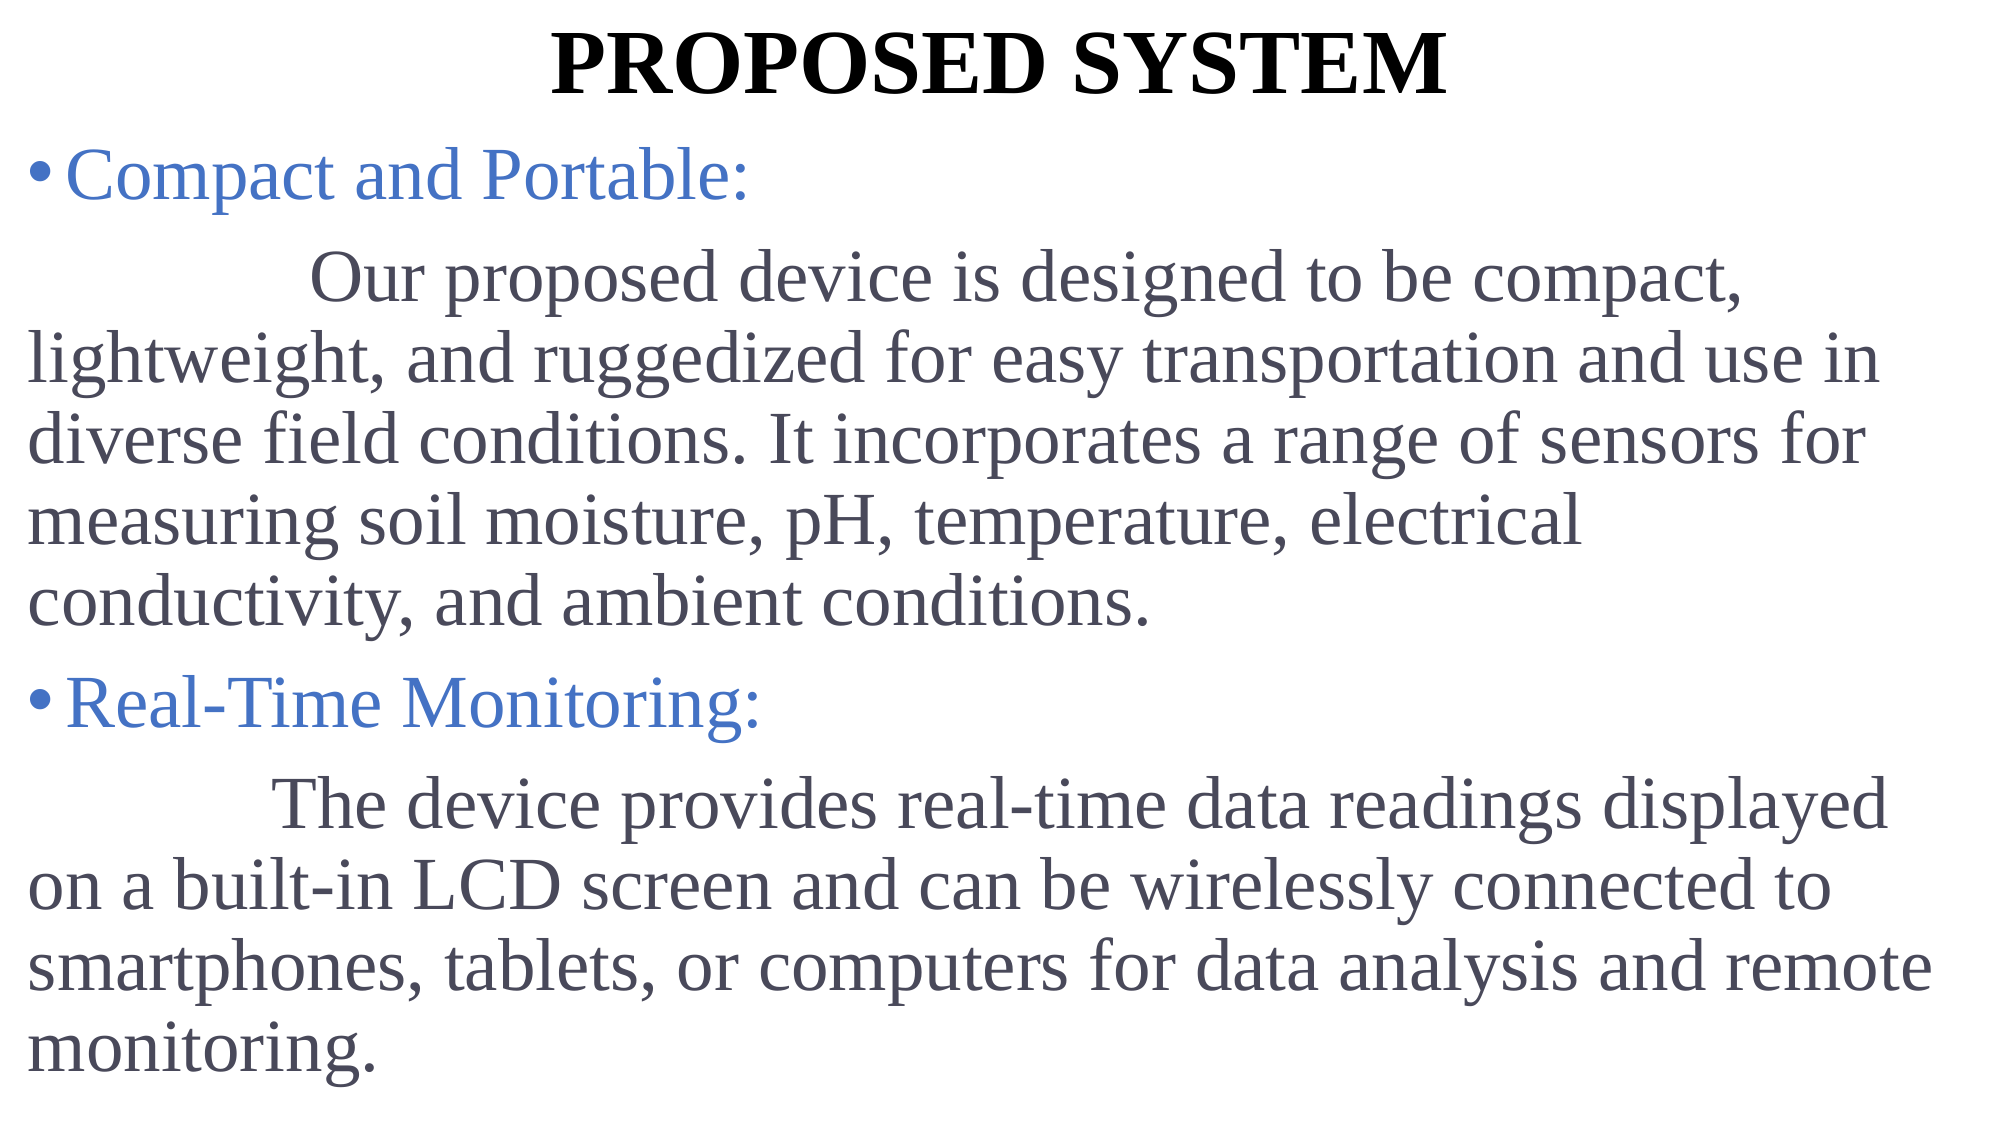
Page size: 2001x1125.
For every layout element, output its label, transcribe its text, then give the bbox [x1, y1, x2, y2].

title PROPOSED SYSTEM [137, 0, 1863, 127]
list Compact and Portable: Our proposed device is designed to be compact, lightweight, and ruggedized for easy transportation and use in diverse field conditions. It incorporates a range of sensors for measuring soil moisture, pH, temperature, electrical conductivity, and ambient conditions. Real-Time Monitoring: The device provides real-time data readings displayed on a built-in LCD screen and can be wirelessly connected to smartphones, tablets, or computers for data analysis and remote monitoring. [12, 127, 1989, 1107]
